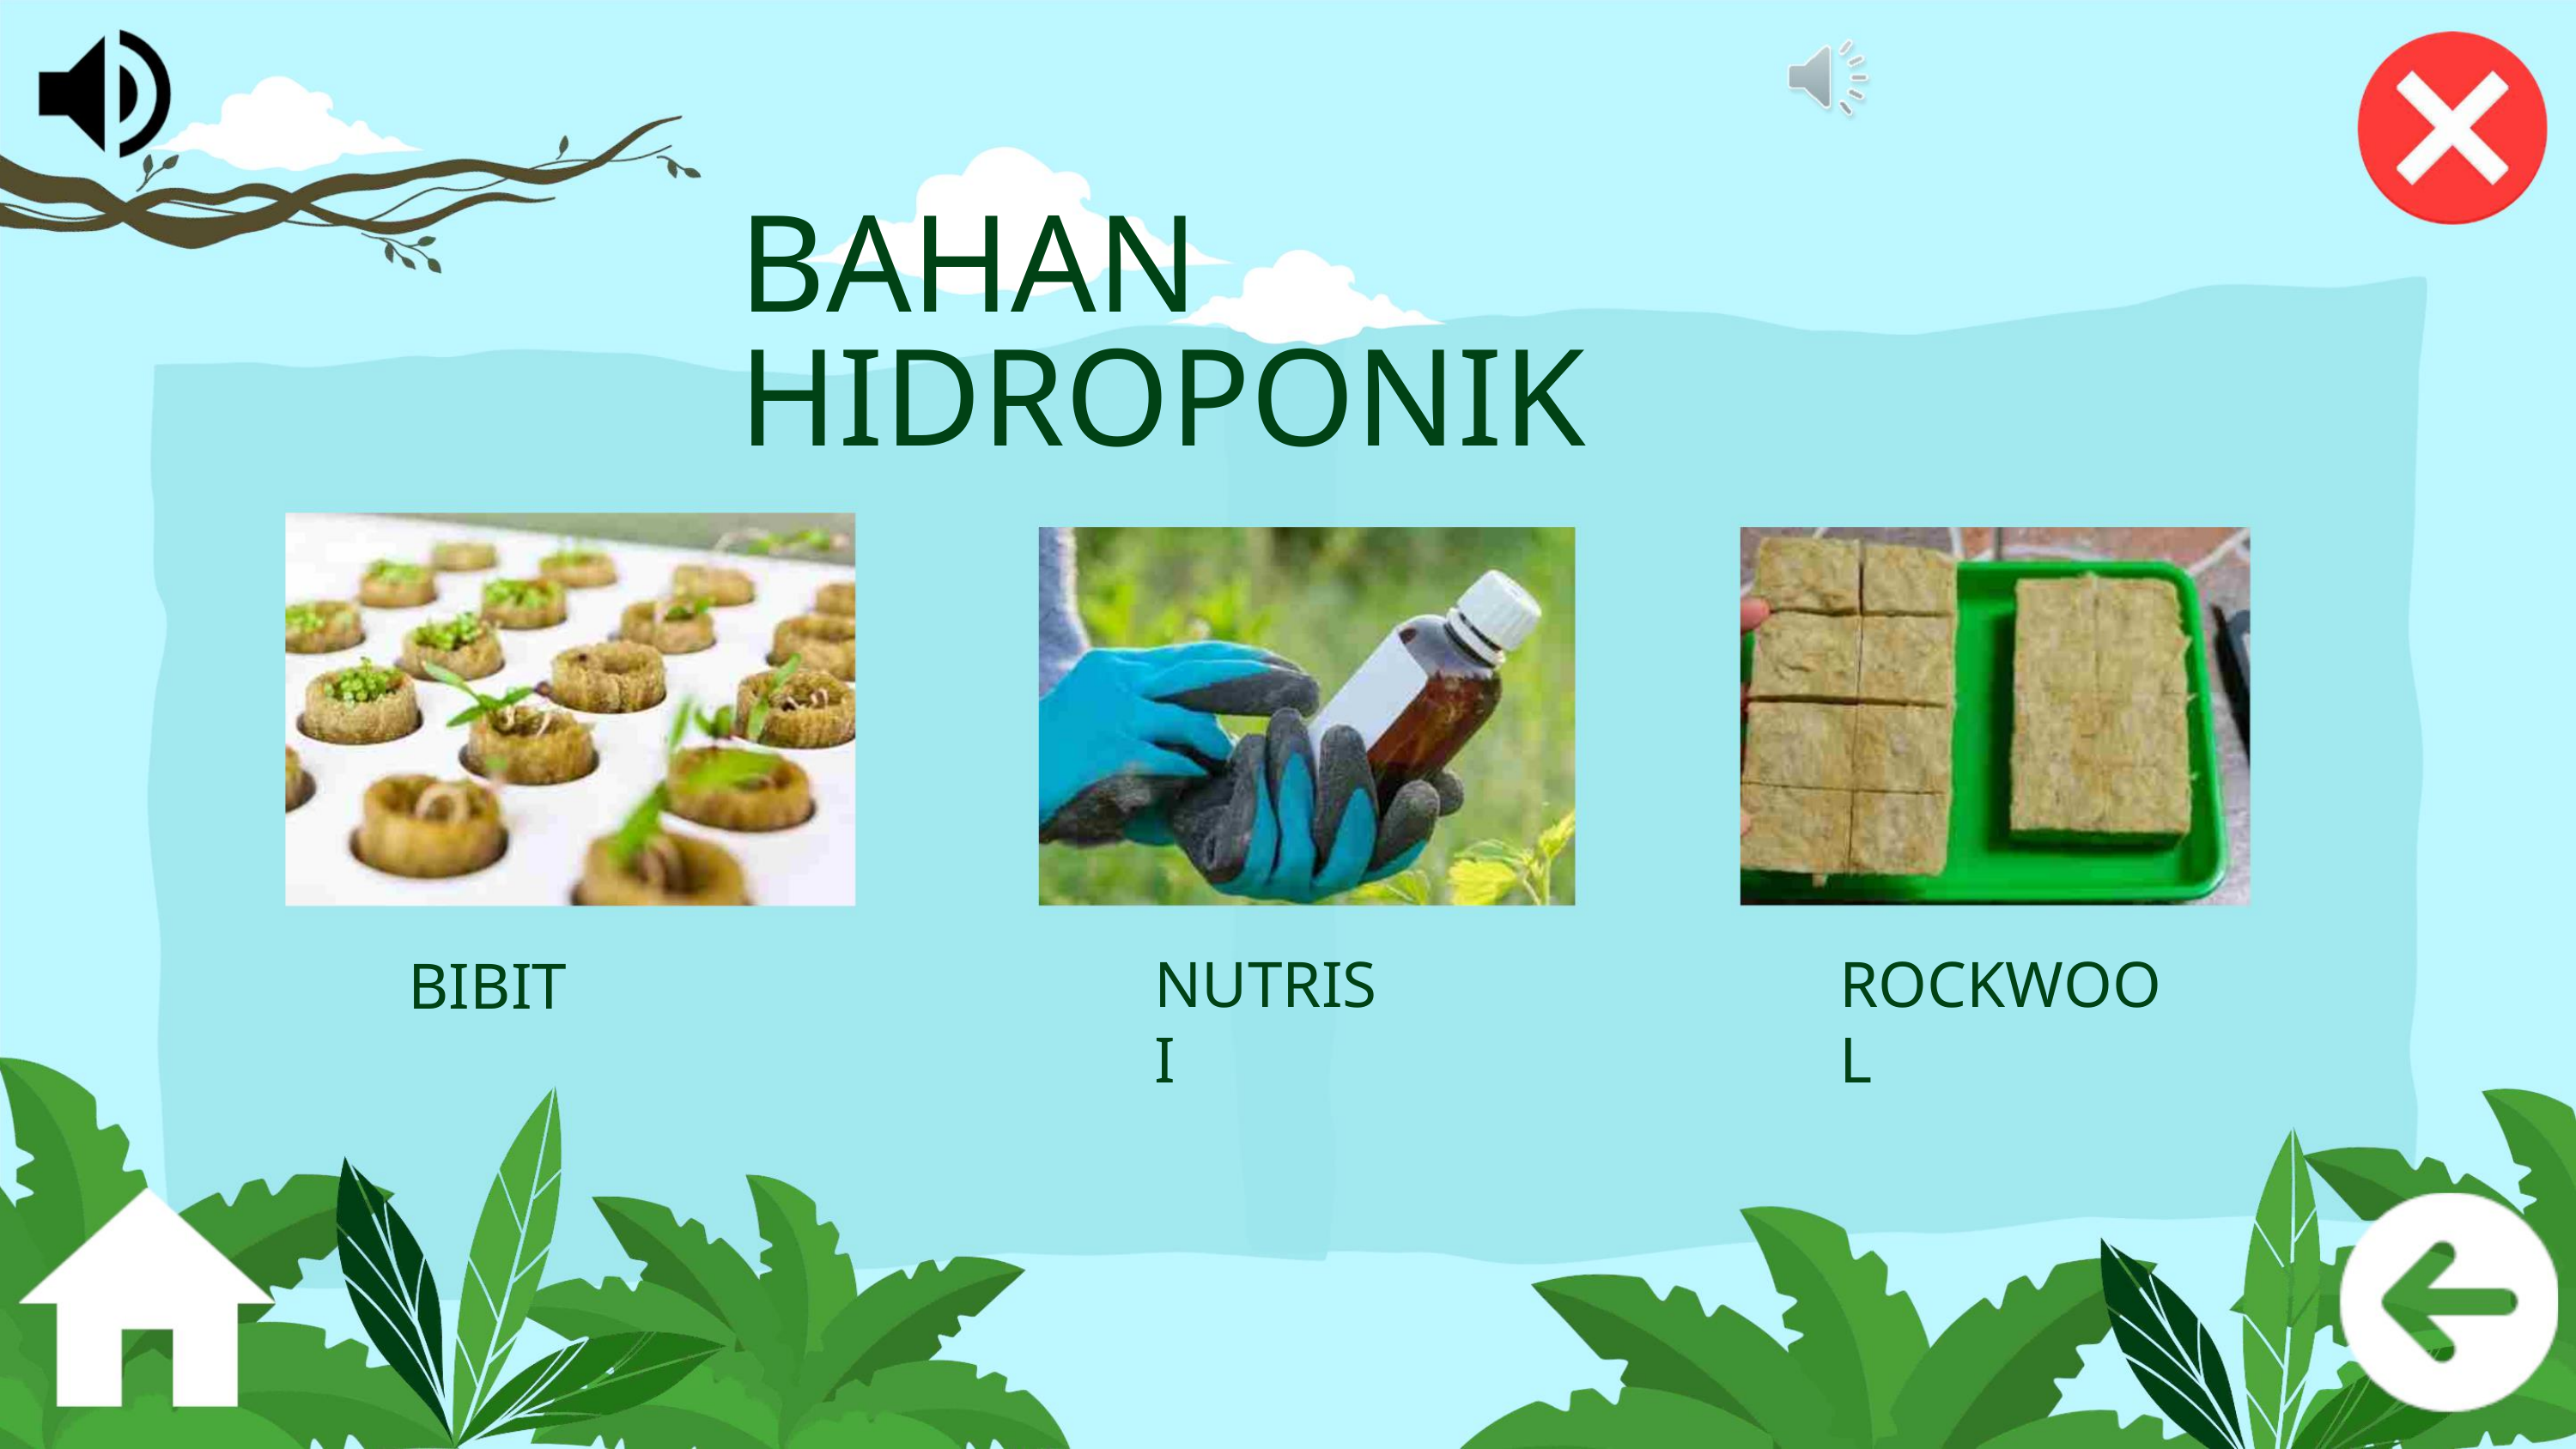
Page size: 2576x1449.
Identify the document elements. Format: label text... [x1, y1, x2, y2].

text_box [0, 0, 2576, 1449]
text_box ROCKWOOL [1839, 943, 2175, 1096]
text_box BIBIT [408, 945, 568, 1022]
text_box NUTRISI [1154, 943, 1391, 1096]
text_box BAHAN HIDROPONIK [738, 204, 1963, 474]
